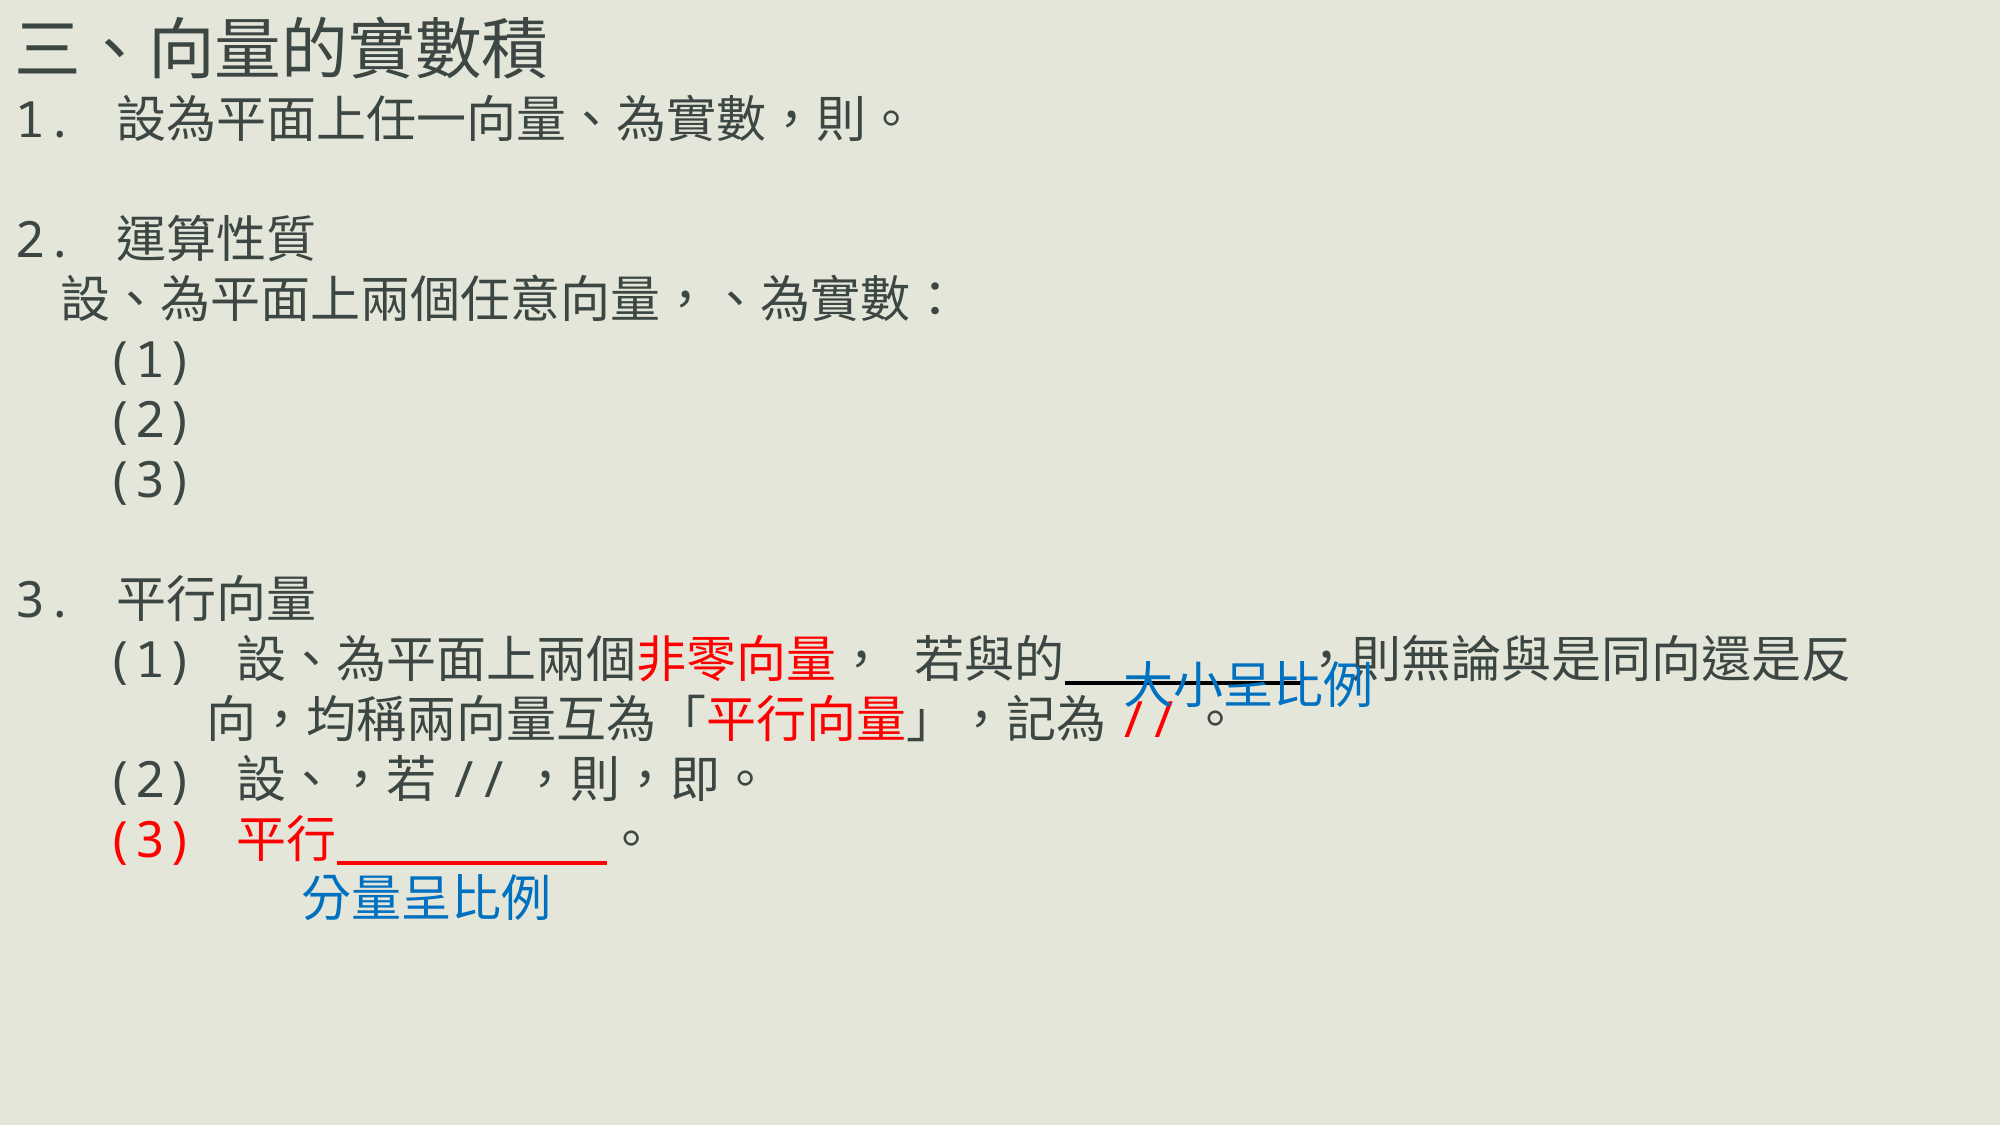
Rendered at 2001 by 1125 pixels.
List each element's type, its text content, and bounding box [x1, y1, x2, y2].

text_box 分量呈比例 [278, 857, 575, 935]
text_box [0, 0, 2000, 1125]
text_box 大小呈比例 [1099, 645, 1398, 723]
